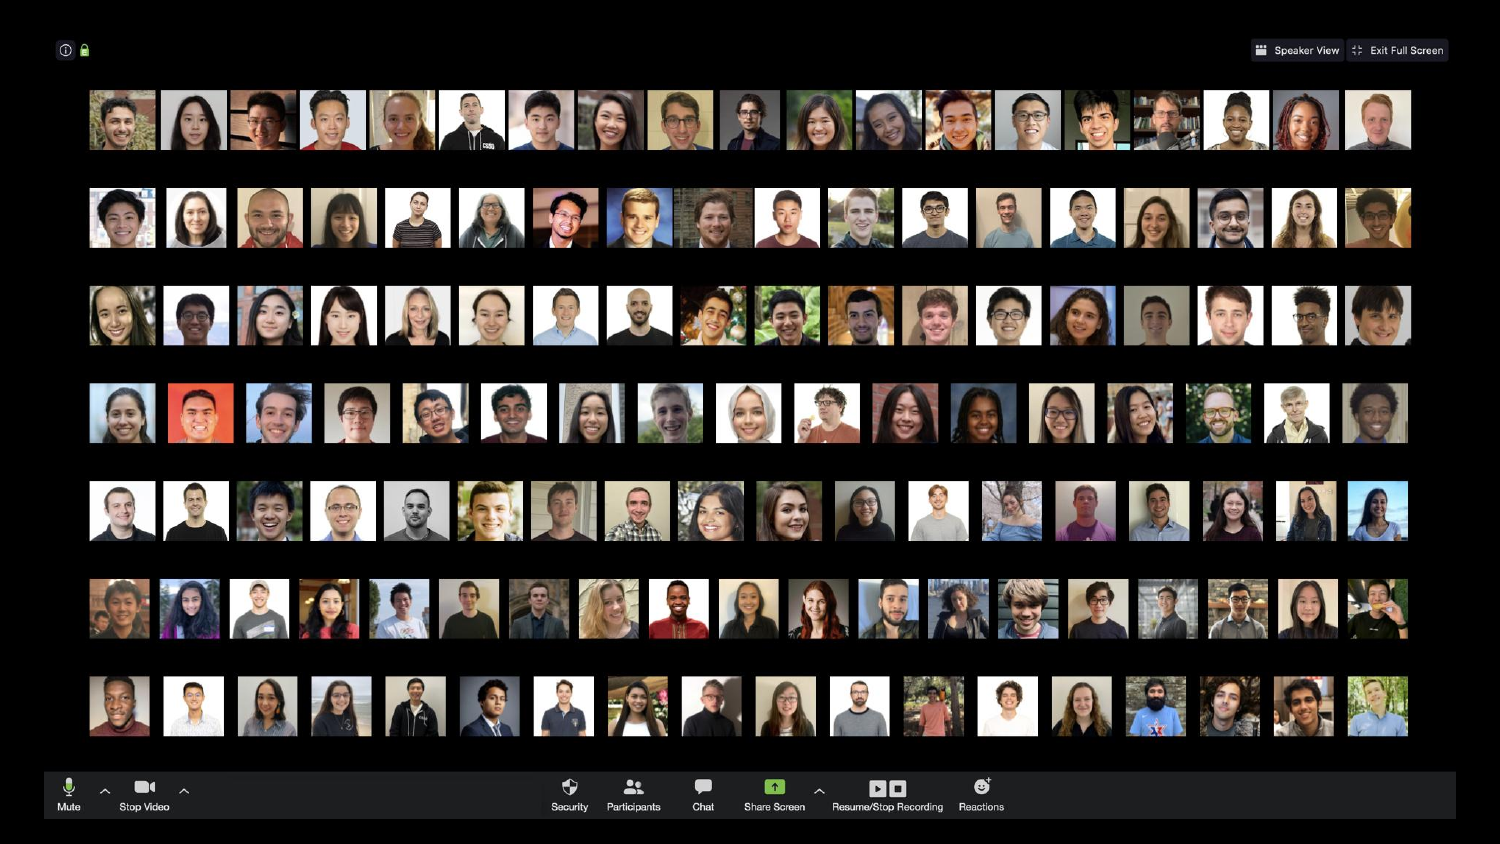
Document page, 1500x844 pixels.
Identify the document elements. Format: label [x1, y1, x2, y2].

picture [44, 24, 1456, 819]
